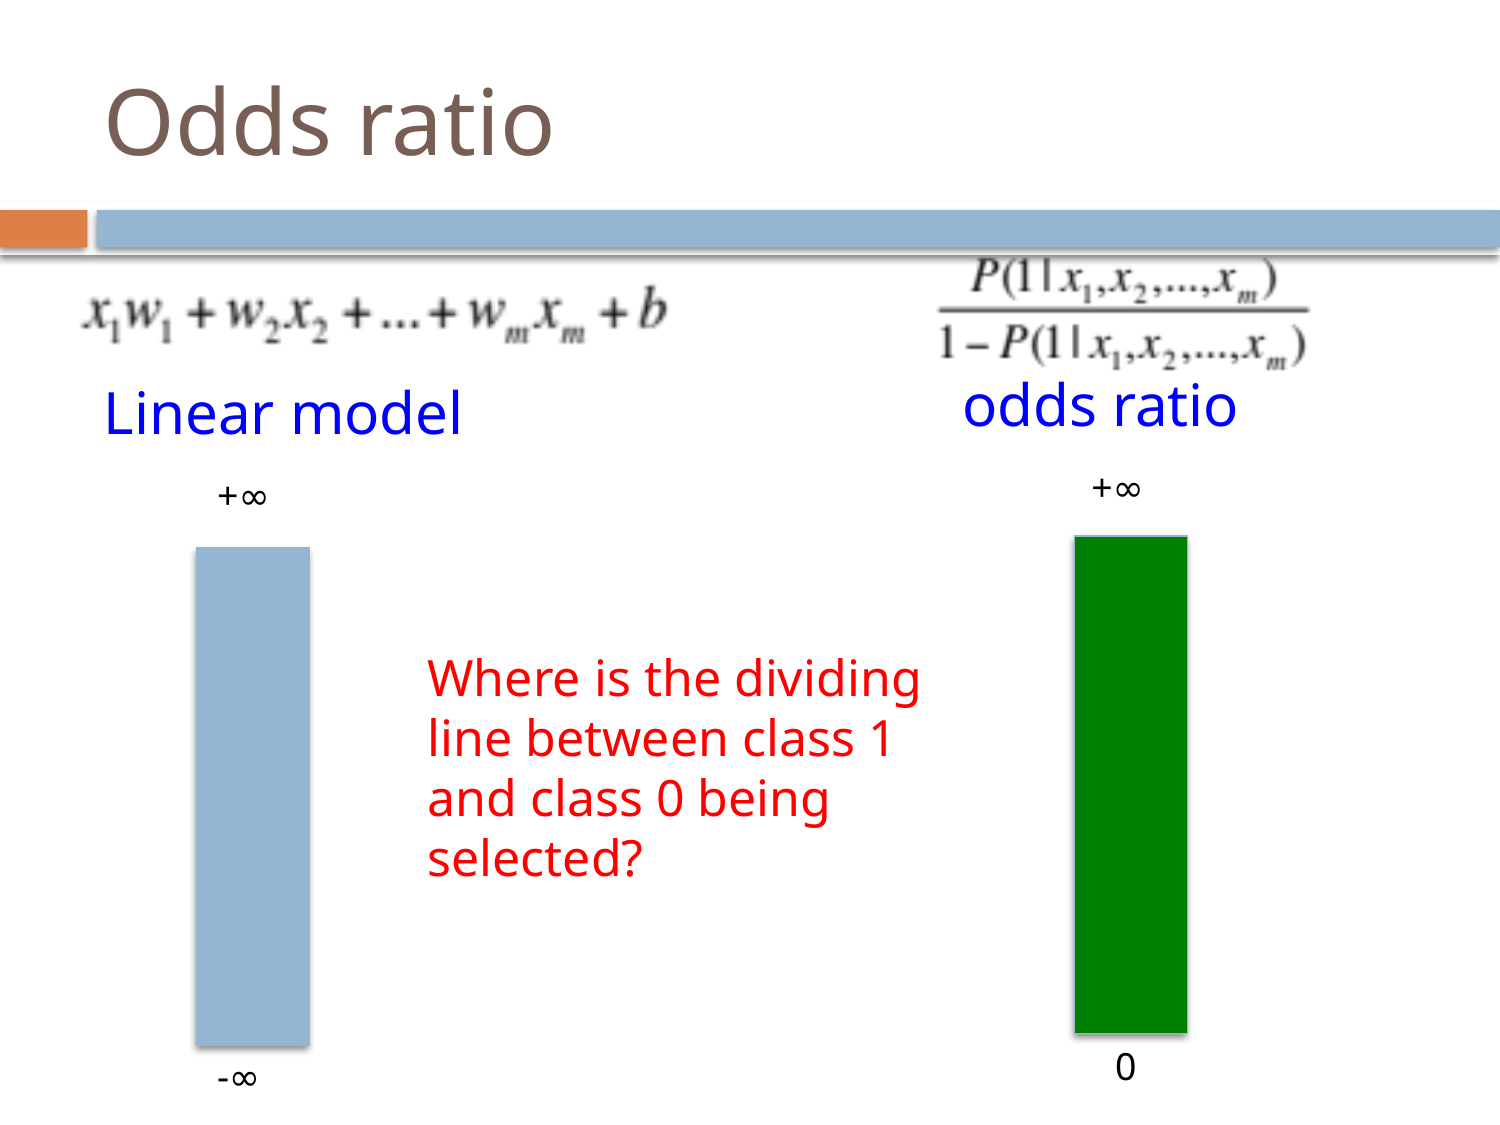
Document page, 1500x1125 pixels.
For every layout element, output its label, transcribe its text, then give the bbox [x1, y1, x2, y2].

title Odds ratio [89, 37, 1427, 200]
text_box +∞ [1076, 456, 1256, 562]
text_box Linear model [89, 369, 602, 454]
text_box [74, 272, 671, 353]
text_box [1074, 535, 1188, 1034]
text_box 0 [1100, 1035, 1279, 1096]
text_box Where is the dividing line between class 1 and class 0 being selected? [412, 639, 981, 894]
text_box -∞ [202, 1045, 381, 1106]
text_box +∞ [202, 464, 381, 525]
text_box odds ratio [947, 361, 1460, 446]
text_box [931, 252, 1315, 372]
text_box [196, 547, 310, 1046]
